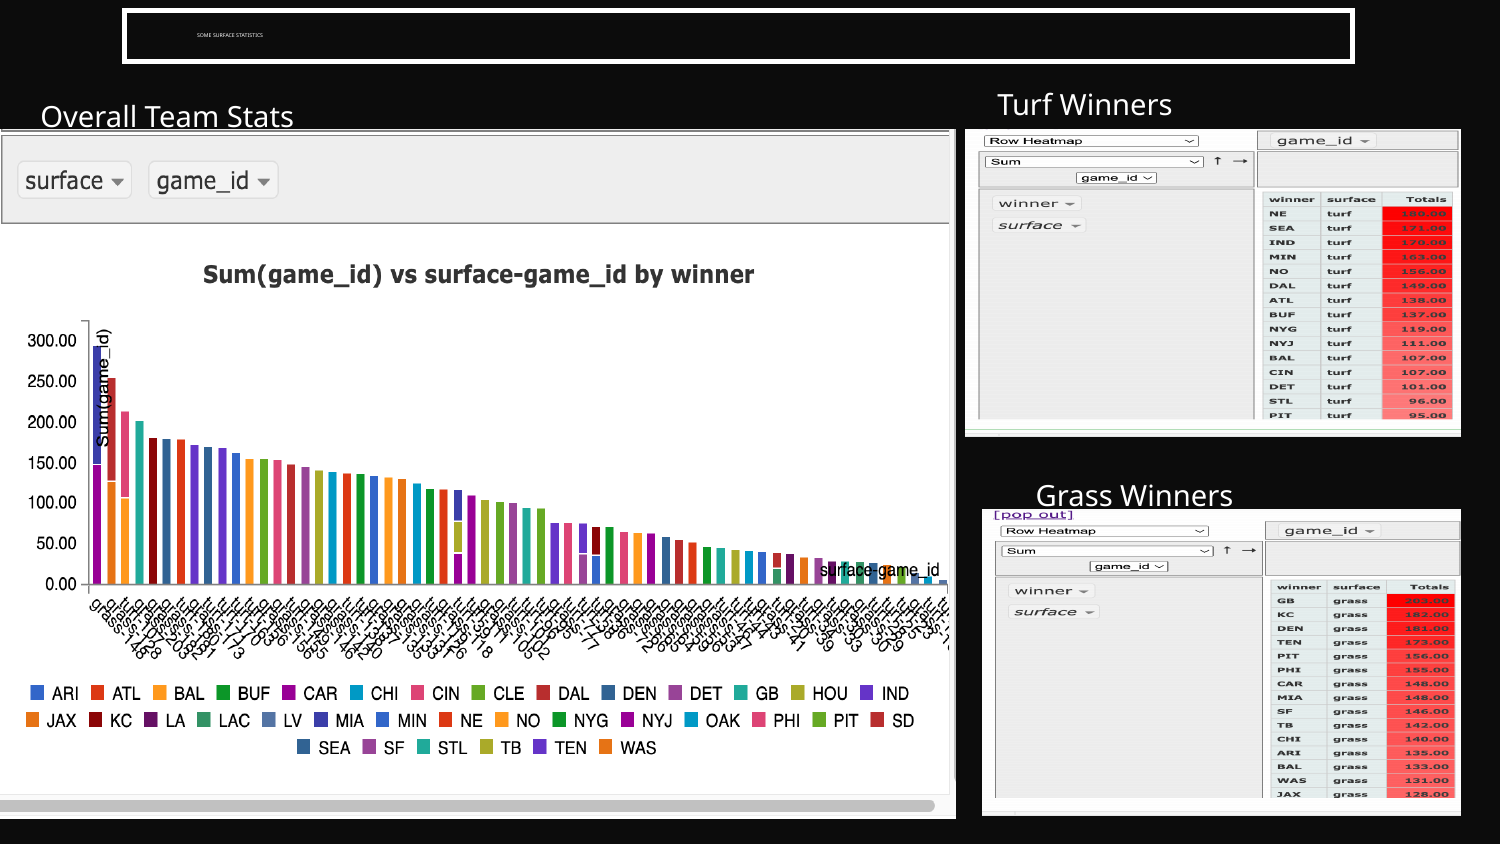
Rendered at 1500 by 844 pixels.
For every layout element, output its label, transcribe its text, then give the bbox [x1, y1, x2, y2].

picture [965, 129, 1461, 437]
text_box Overall Team Stats [25, 83, 358, 128]
title SOME SURFACE STATISTICS [122, 8, 1355, 64]
picture [981, 508, 1461, 816]
text_box Grass Winners [1020, 462, 1315, 507]
picture [0, 129, 956, 819]
text_box Turf Winners [982, 71, 1315, 128]
